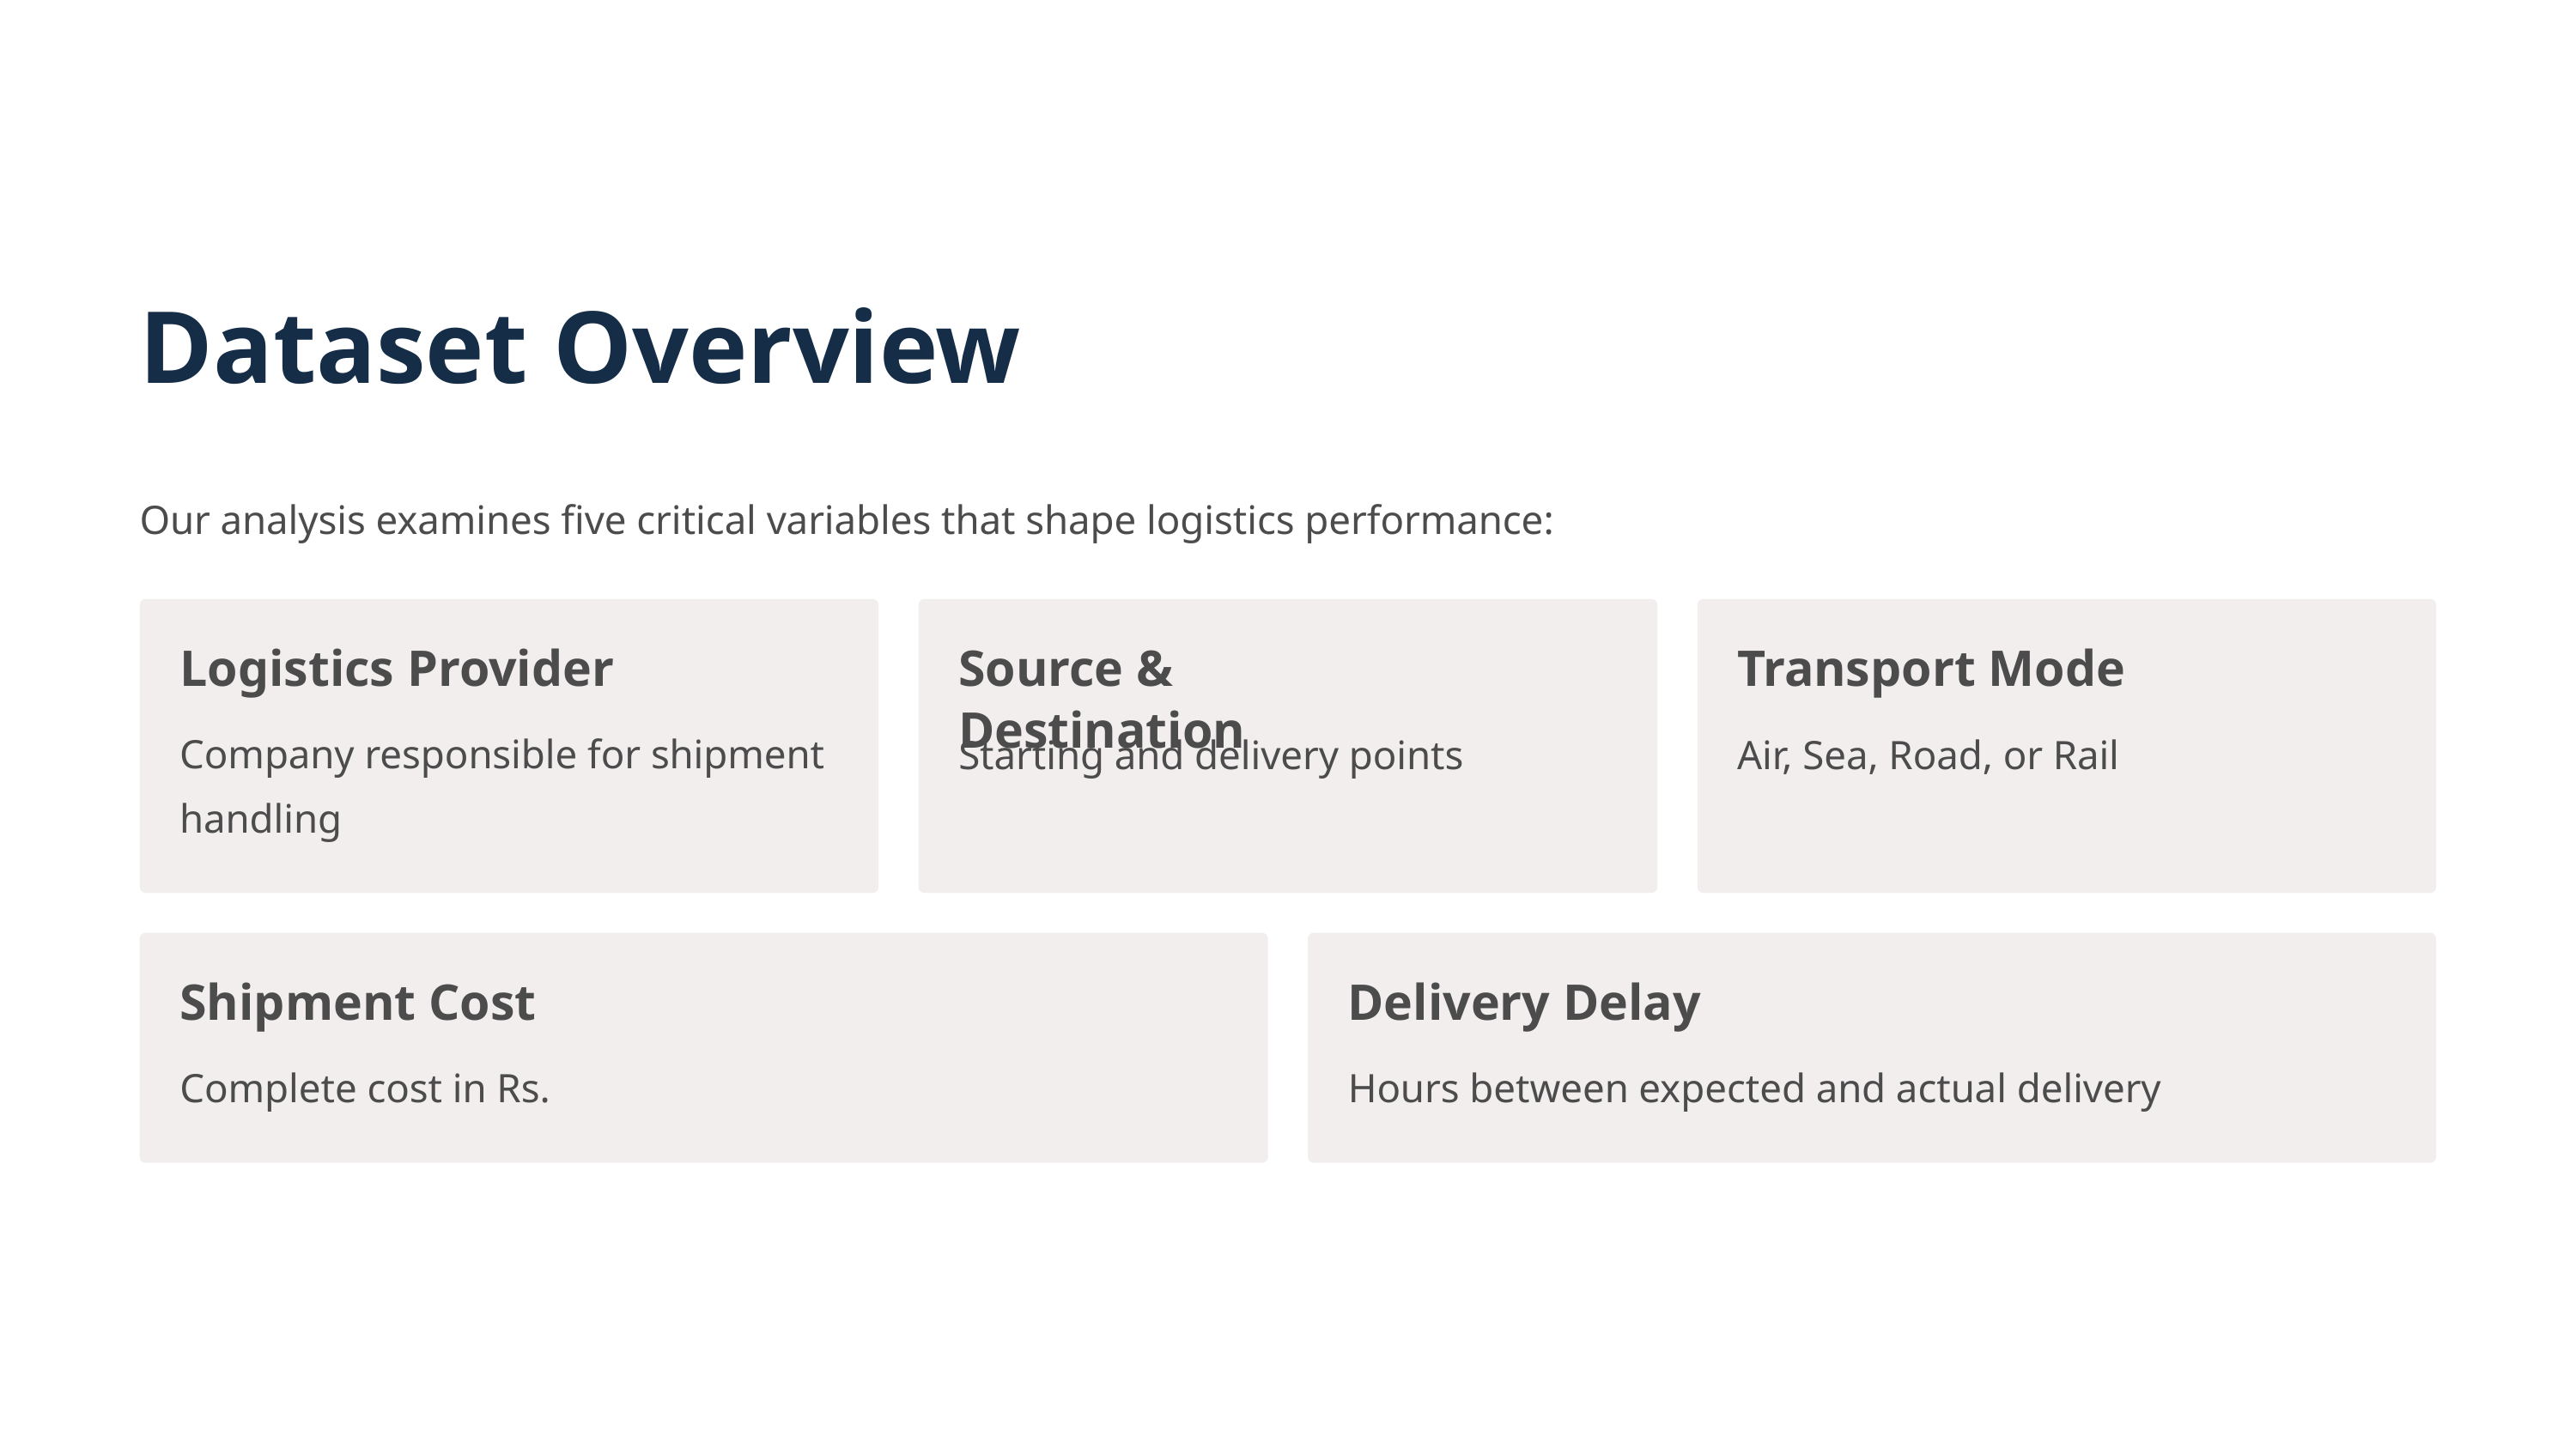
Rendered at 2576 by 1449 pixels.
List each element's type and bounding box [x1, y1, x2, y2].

text_box [918, 598, 1658, 894]
text_box [1307, 932, 2437, 1163]
text_box [0, 0, 2576, 1449]
text_box [1697, 598, 2437, 894]
text_box [139, 598, 879, 894]
text_box [139, 932, 1268, 1163]
